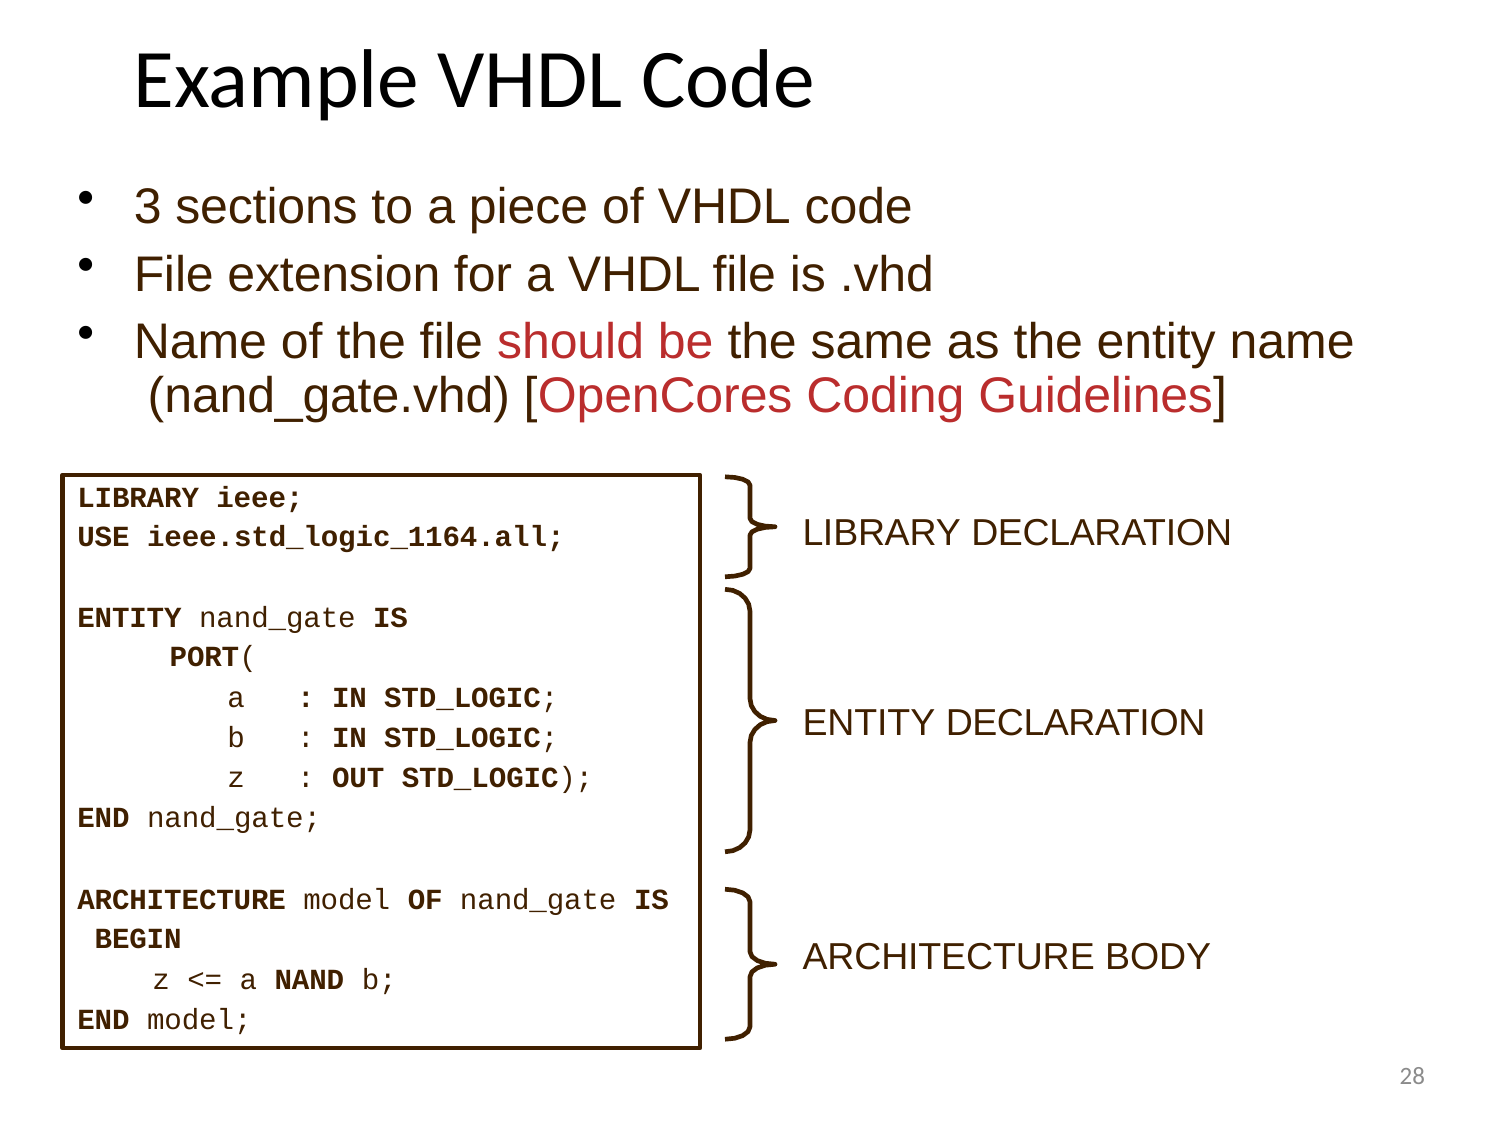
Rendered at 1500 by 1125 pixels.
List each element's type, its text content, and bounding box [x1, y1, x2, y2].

text_box [62, 474, 700, 1049]
text_box 3 sections to a piece of VHDL code File extension for a VHDL file is .vhd Name of the file should be the same as the entity name (nand_gate.vhd) [OpenCores Coding Guidelines] [75, 164, 1359, 423]
text_box ENTITY nand_gate IS PORT( [77, 592, 411, 673]
text_box END nand_gate; [77, 796, 324, 834]
text_box [725, 476, 776, 577]
title Example VHDL Code [75, 0, 872, 164]
text_box a : IN STD_LOGIC; b : IN STD_LOGIC; z : OUT STD_LOGIC); [227, 669, 596, 794]
text_box ARCHITECTURE BODY [800, 930, 1074, 978]
text_box ENTITY DECLARATION [800, 695, 1212, 743]
text_box ARCHITECTURE model OF nand_gate IS BEGIN z <= a NAND b; END model; [77, 873, 673, 1035]
slide_number 28 [1074, 746, 1425, 1125]
text_box [725, 589, 776, 852]
text_box LIBRARY DECLARATION [800, 505, 1238, 553]
text_box LIBRARY ieee; USE ieee.std_logic_1164.all; [77, 471, 568, 553]
text_box [725, 889, 776, 1040]
